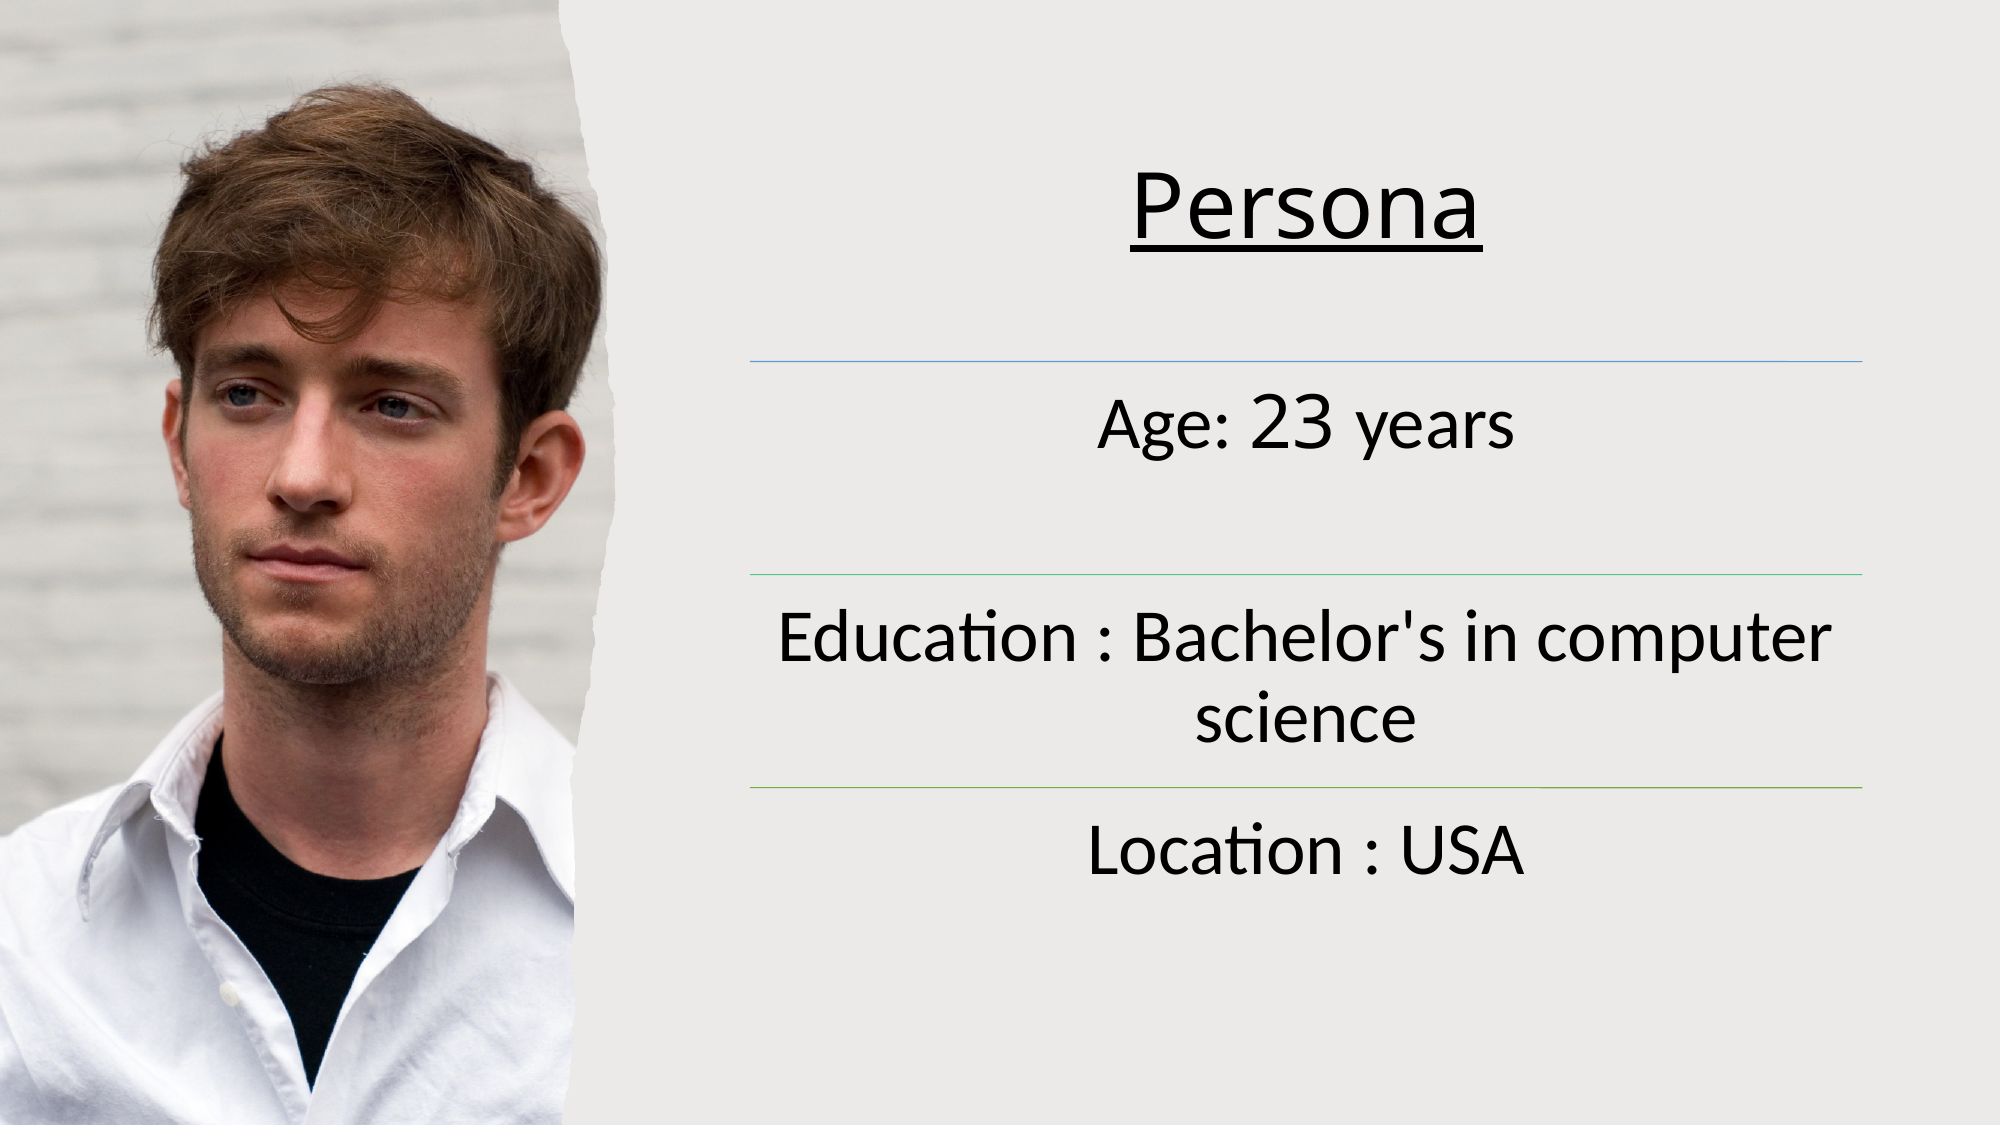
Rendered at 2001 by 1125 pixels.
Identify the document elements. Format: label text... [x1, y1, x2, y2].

picture [0, 0, 616, 1125]
text_box [616, 0, 2000, 1125]
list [749, 361, 1863, 1002]
title Persona [750, 98, 1863, 319]
